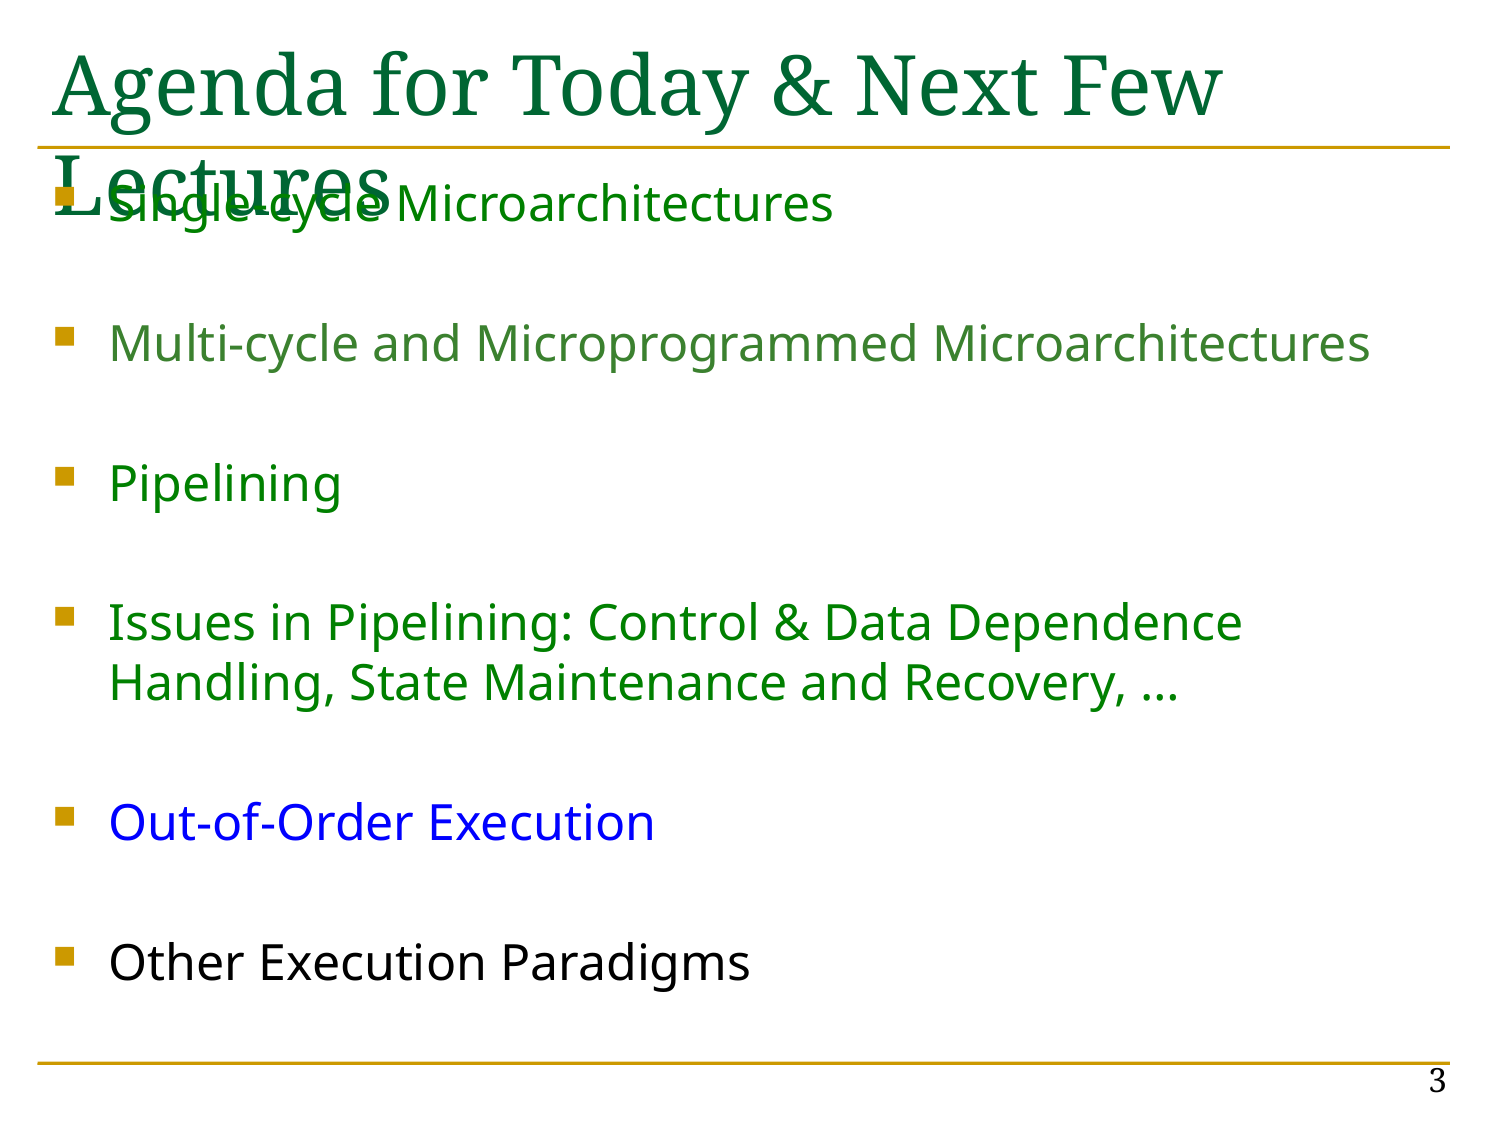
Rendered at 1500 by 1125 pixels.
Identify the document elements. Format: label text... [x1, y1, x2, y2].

list Single-cycle Microarchitectures Multi-cycle and Microprogrammed Microarchitectures Pipelining Issues in Pipelining: Control & Data Dependence Handling, State Maintenance and Recovery, … Out-of-Order Execution Other Execution Paradigms [37, 163, 1450, 1016]
slide_number 3 [1111, 1036, 1462, 1112]
title Agenda for Today & Next Few Lectures [37, 24, 1450, 163]
